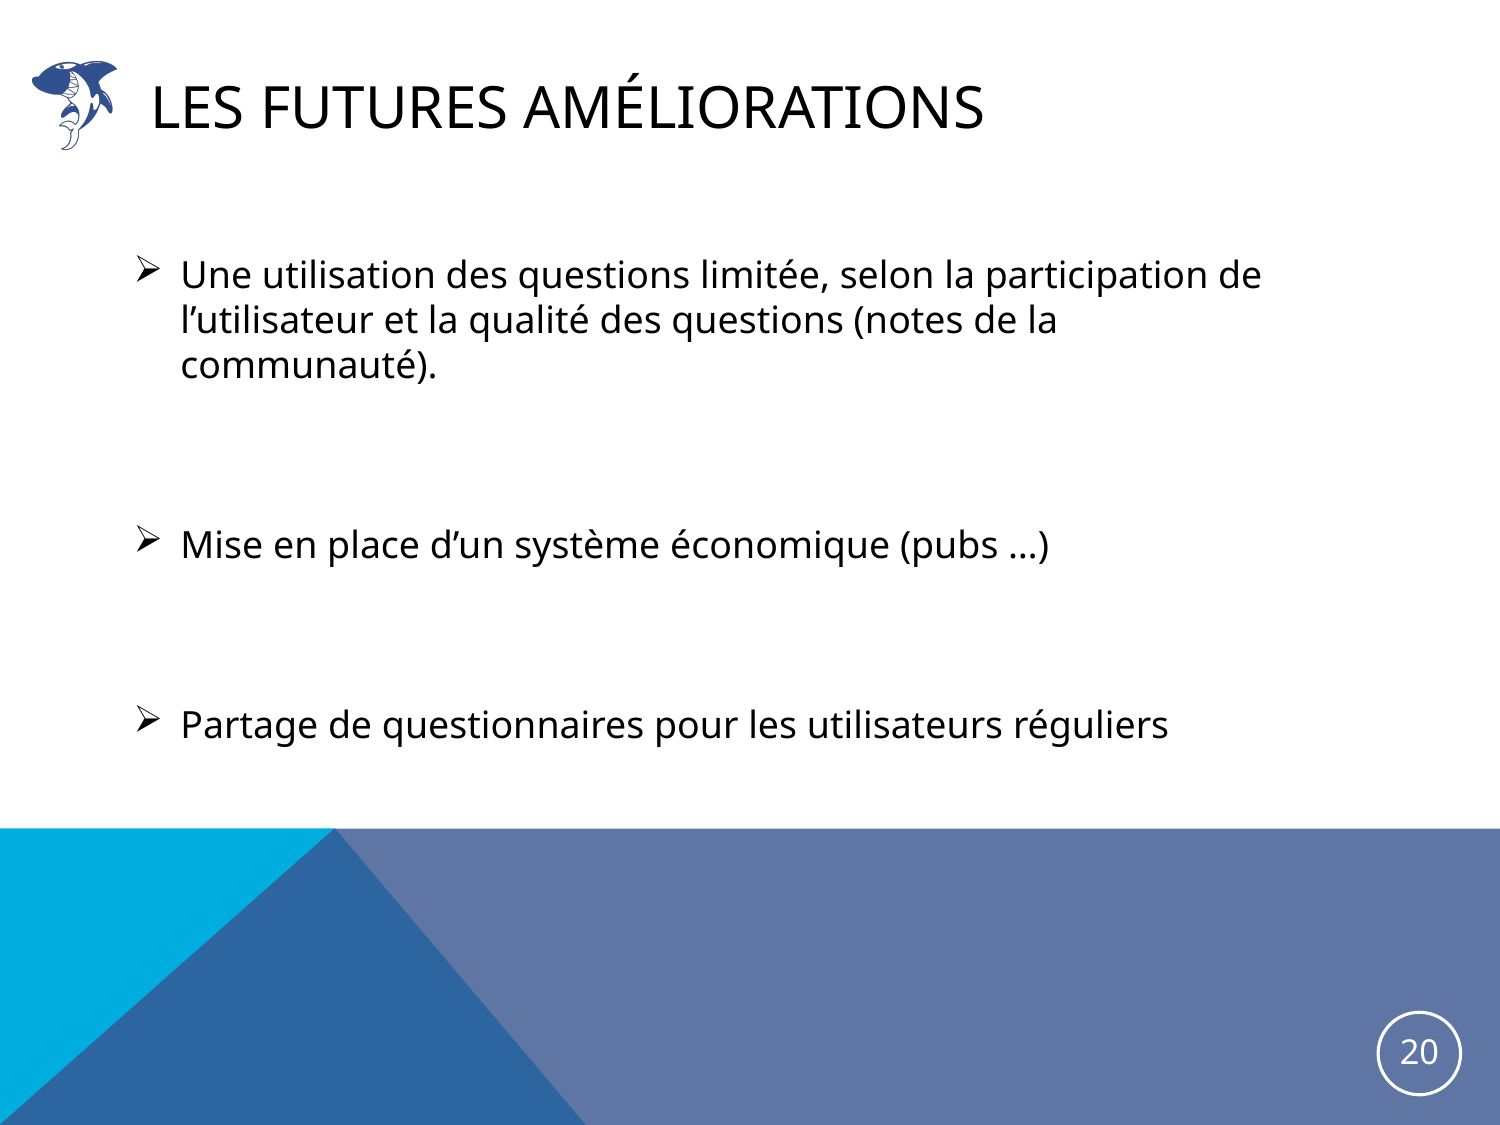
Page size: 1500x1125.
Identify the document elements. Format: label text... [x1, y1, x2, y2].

slide_number 20 [1376, 1010, 1463, 1097]
picture [30, 61, 120, 151]
title LES FUTURES AMÉLIORATIONS [135, 60, 1369, 150]
text_box Une utilisation des questions limitée, selon la participation de l’utilisateur et la qualité des questions (notes de la communauté). Mise en place d’un système économique (pubs …) Partage de questionnaires pour les utilisateurs réguliers [118, 243, 1323, 754]
